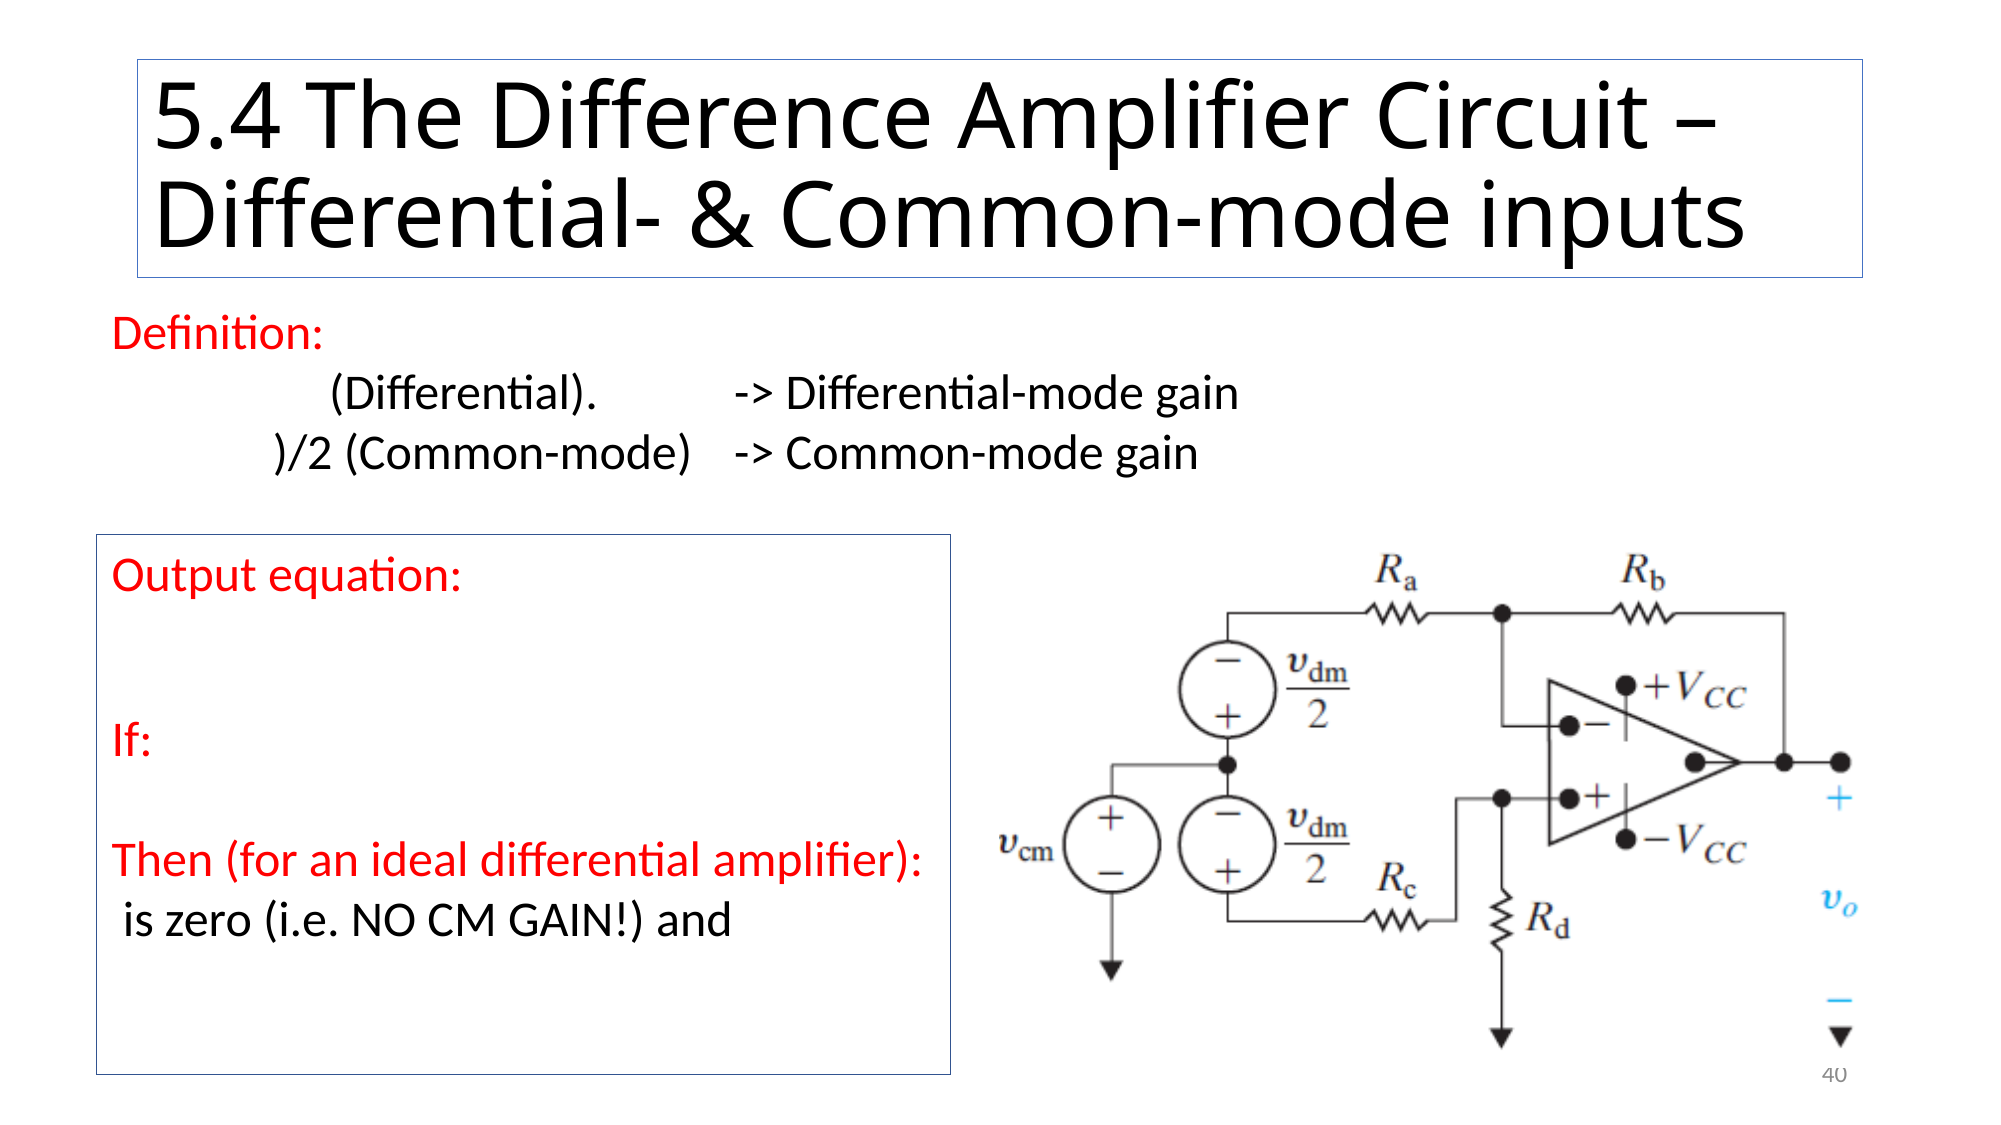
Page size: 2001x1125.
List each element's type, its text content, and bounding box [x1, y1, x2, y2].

picture [999, 539, 1900, 1068]
slide_number 40 [1412, 1068, 1863, 1103]
title 5.4 The Difference Amplifier Circuit – Differential- & Common-mode inputs [137, 59, 1863, 278]
